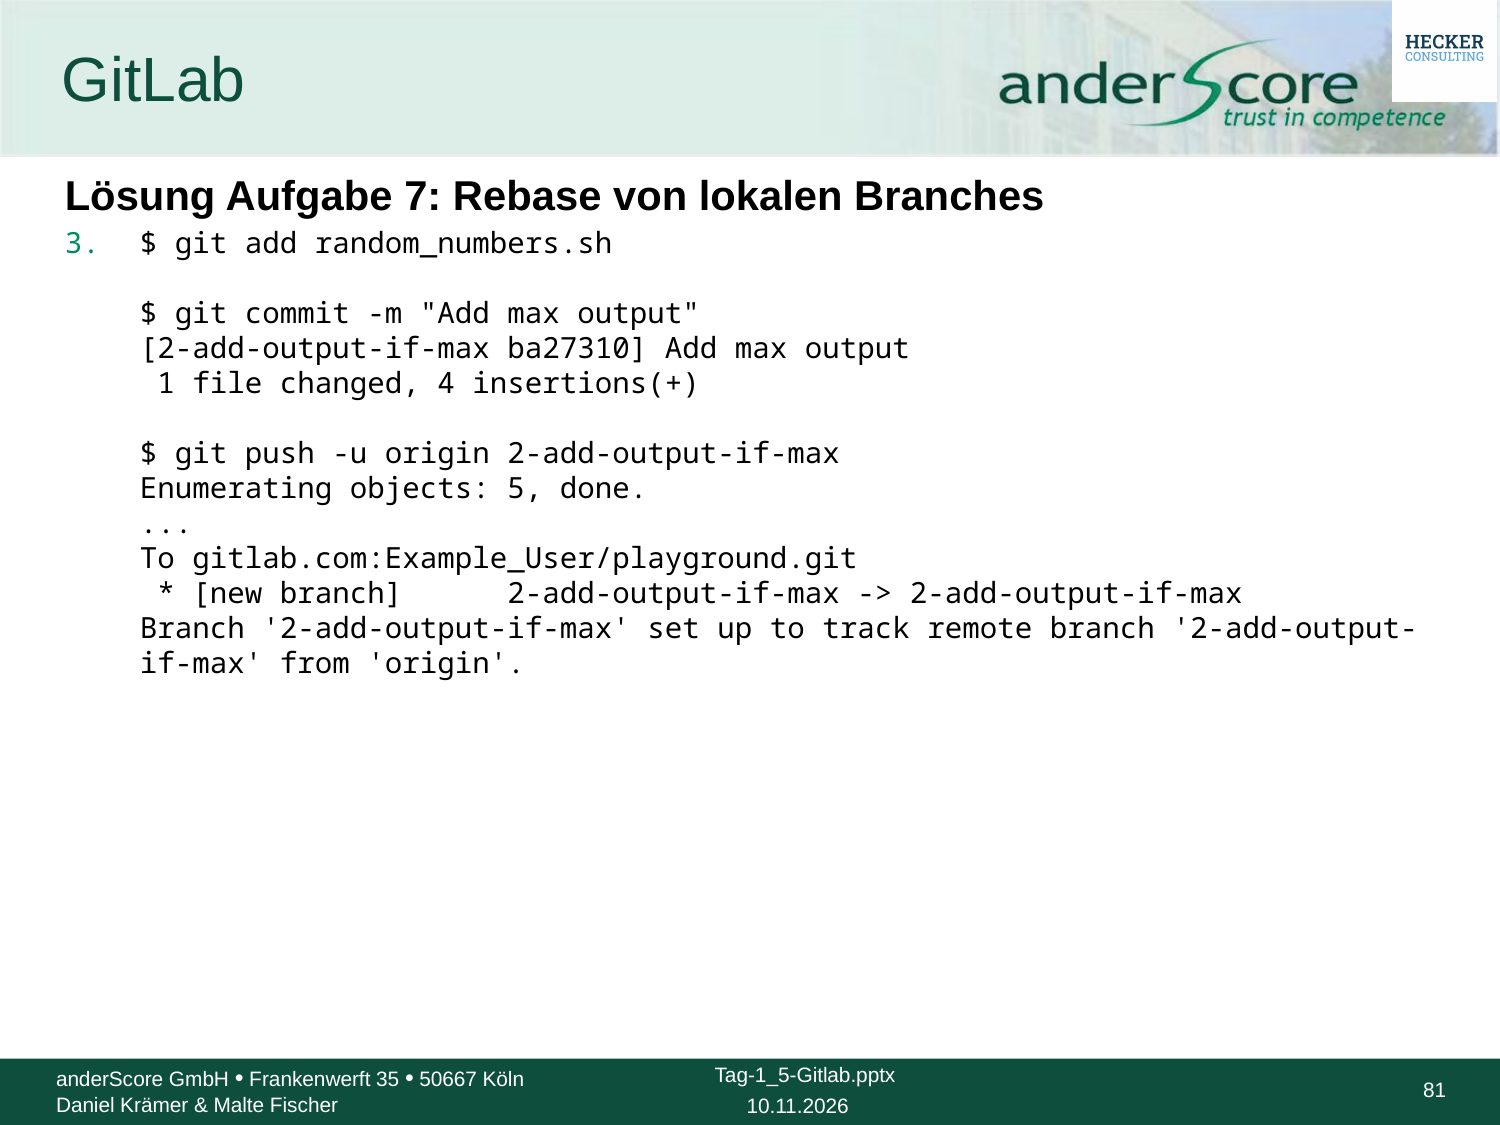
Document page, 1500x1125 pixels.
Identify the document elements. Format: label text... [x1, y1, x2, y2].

picture [0, 0, 1500, 157]
list Lösung Aufgabe 7: Rebase von lokalen Branches $ git add random_numbers.sh $ git commit -m "Add max output" [2-add-output-if-max ba27310] Add max output 1 file changed, 4 insertions(+) $ git push -u origin 2-add-output-if-max Enumerating objects: 5, done. ... To gitlab.com:Example_User/playground.git * [new branch] 2-add-output-if-max -> 2-add-output-if-max Branch '2-add-output-if-max' set up to track remote branch '2-add-output-if-max' from 'origin'. [49, 160, 1447, 1047]
title GitLab [46, 23, 975, 140]
